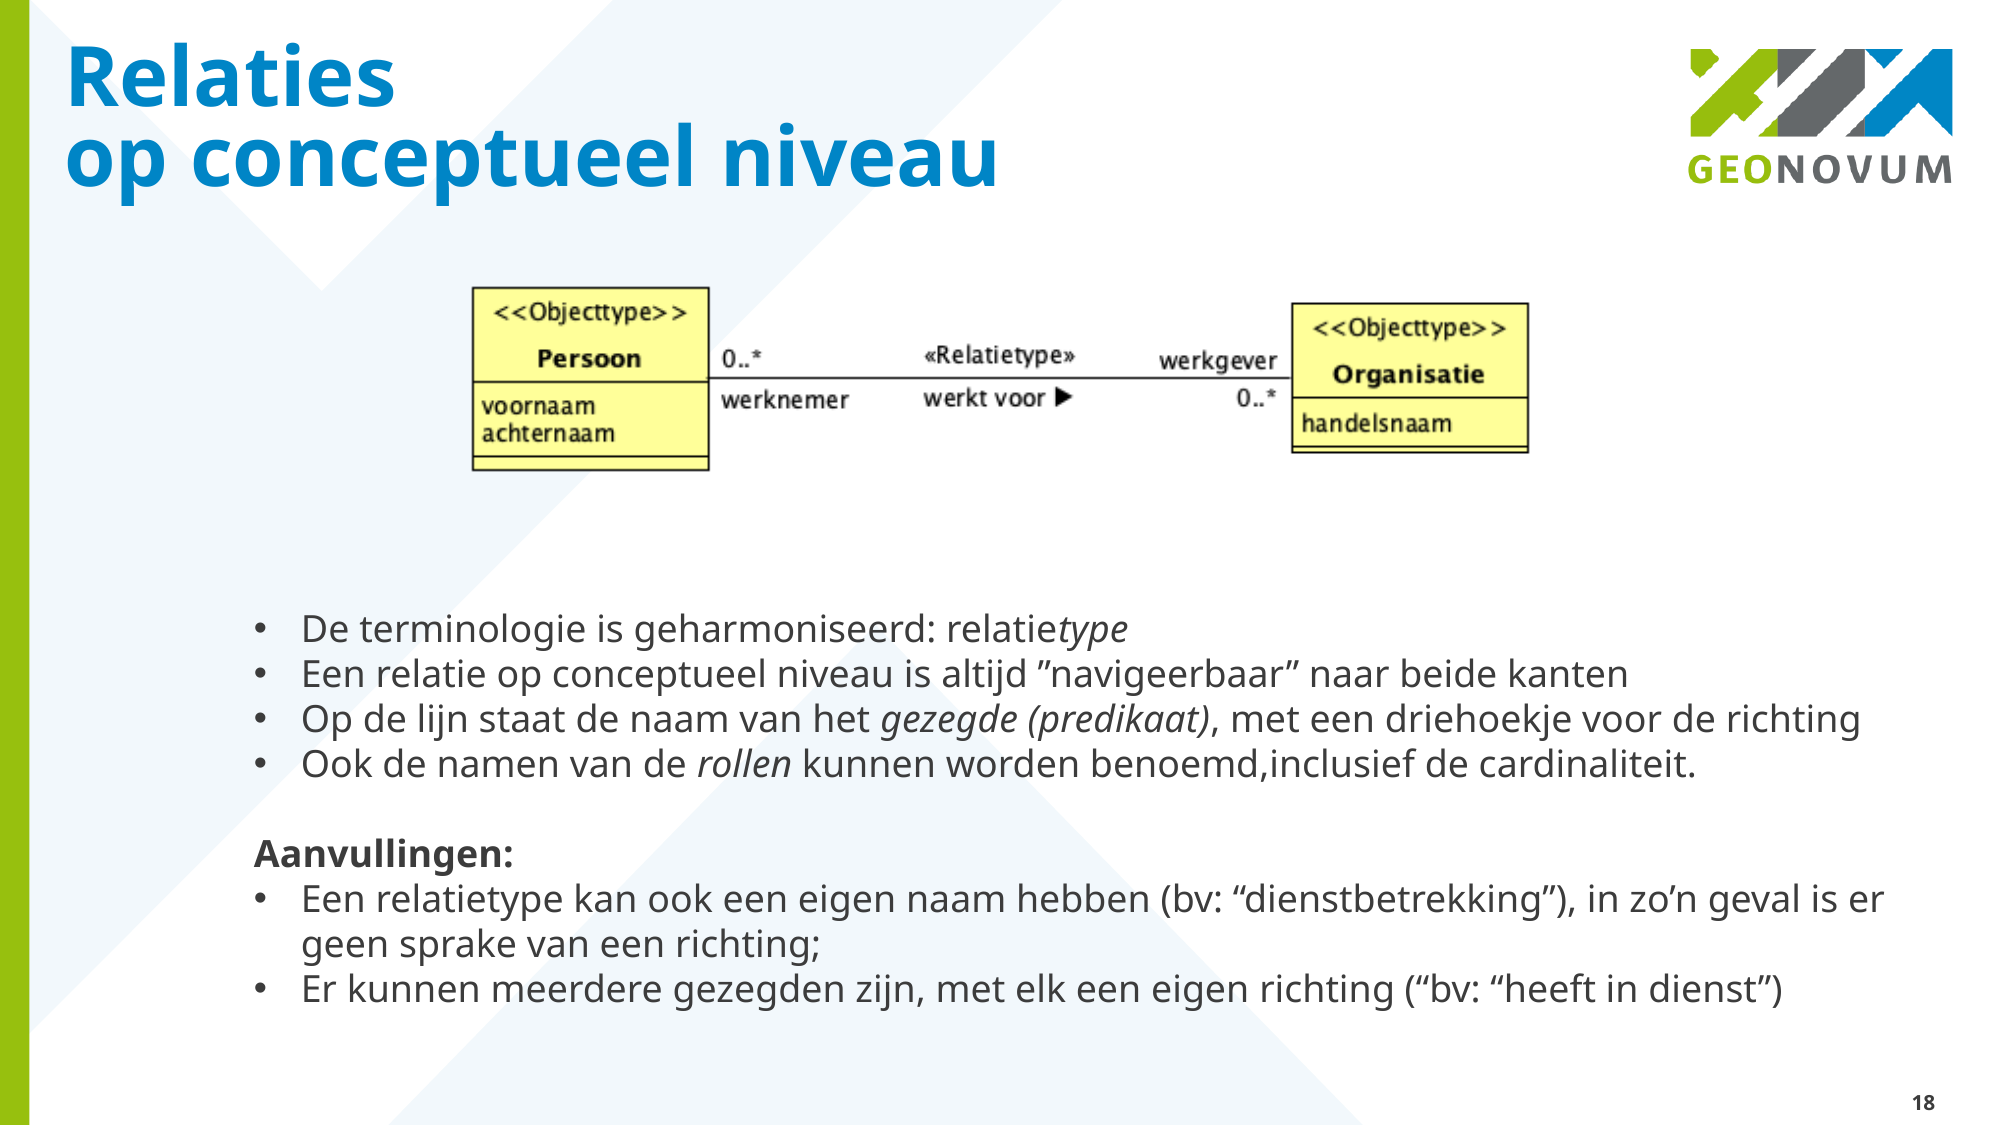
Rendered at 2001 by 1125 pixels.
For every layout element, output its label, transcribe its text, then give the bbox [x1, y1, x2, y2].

text_box De terminologie is geharmoniseerd: relatietype Een relatie op conceptueel niveau is altijd ”navigeerbaar” naar beide kanten Op de lijn staat de naam van het gezegde (predikaat), met een driehoekje voor de richting Ook de namen van de rollen kunnen worden benoemd,inclusief de cardinaliteit. Aanvullingen: Een relatietype kan ook een eigen naam hebben (bv: “dienstbetrekking”), in zo’n geval is er geen sprake van een richting; Er kunnen meerdere gezegden zijn, met elk een eigen richting (“bv: “heeft in dienst”) [239, 597, 1935, 1018]
title Relaties op conceptueel niveau [49, 0, 1654, 210]
picture [1686, 49, 1955, 186]
picture [443, 258, 1557, 499]
slide_number 18 [1824, 1088, 1951, 1120]
